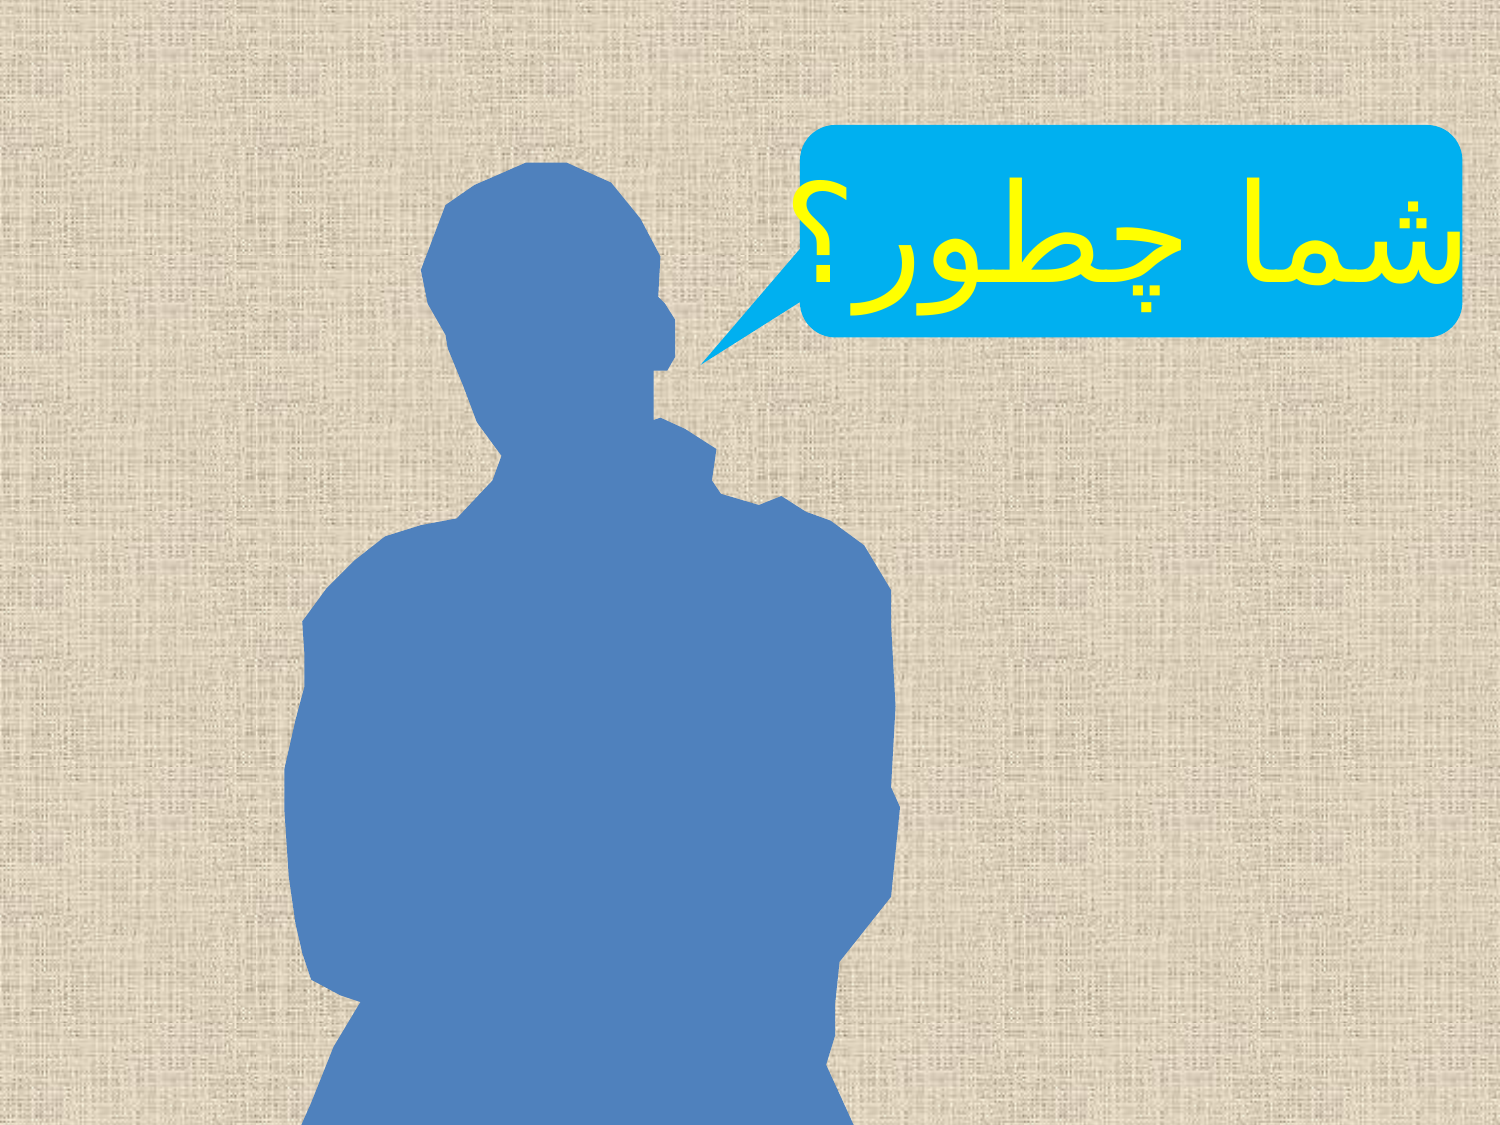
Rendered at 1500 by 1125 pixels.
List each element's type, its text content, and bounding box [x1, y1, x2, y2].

text_box [801, 318, 1461, 340]
text_box [699, 282, 779, 367]
text_box [806, 122, 1457, 137]
text_box [282, 160, 903, 1125]
picture [0, 0, 1500, 1125]
text_box شما چطور؟ [768, 137, 1487, 318]
